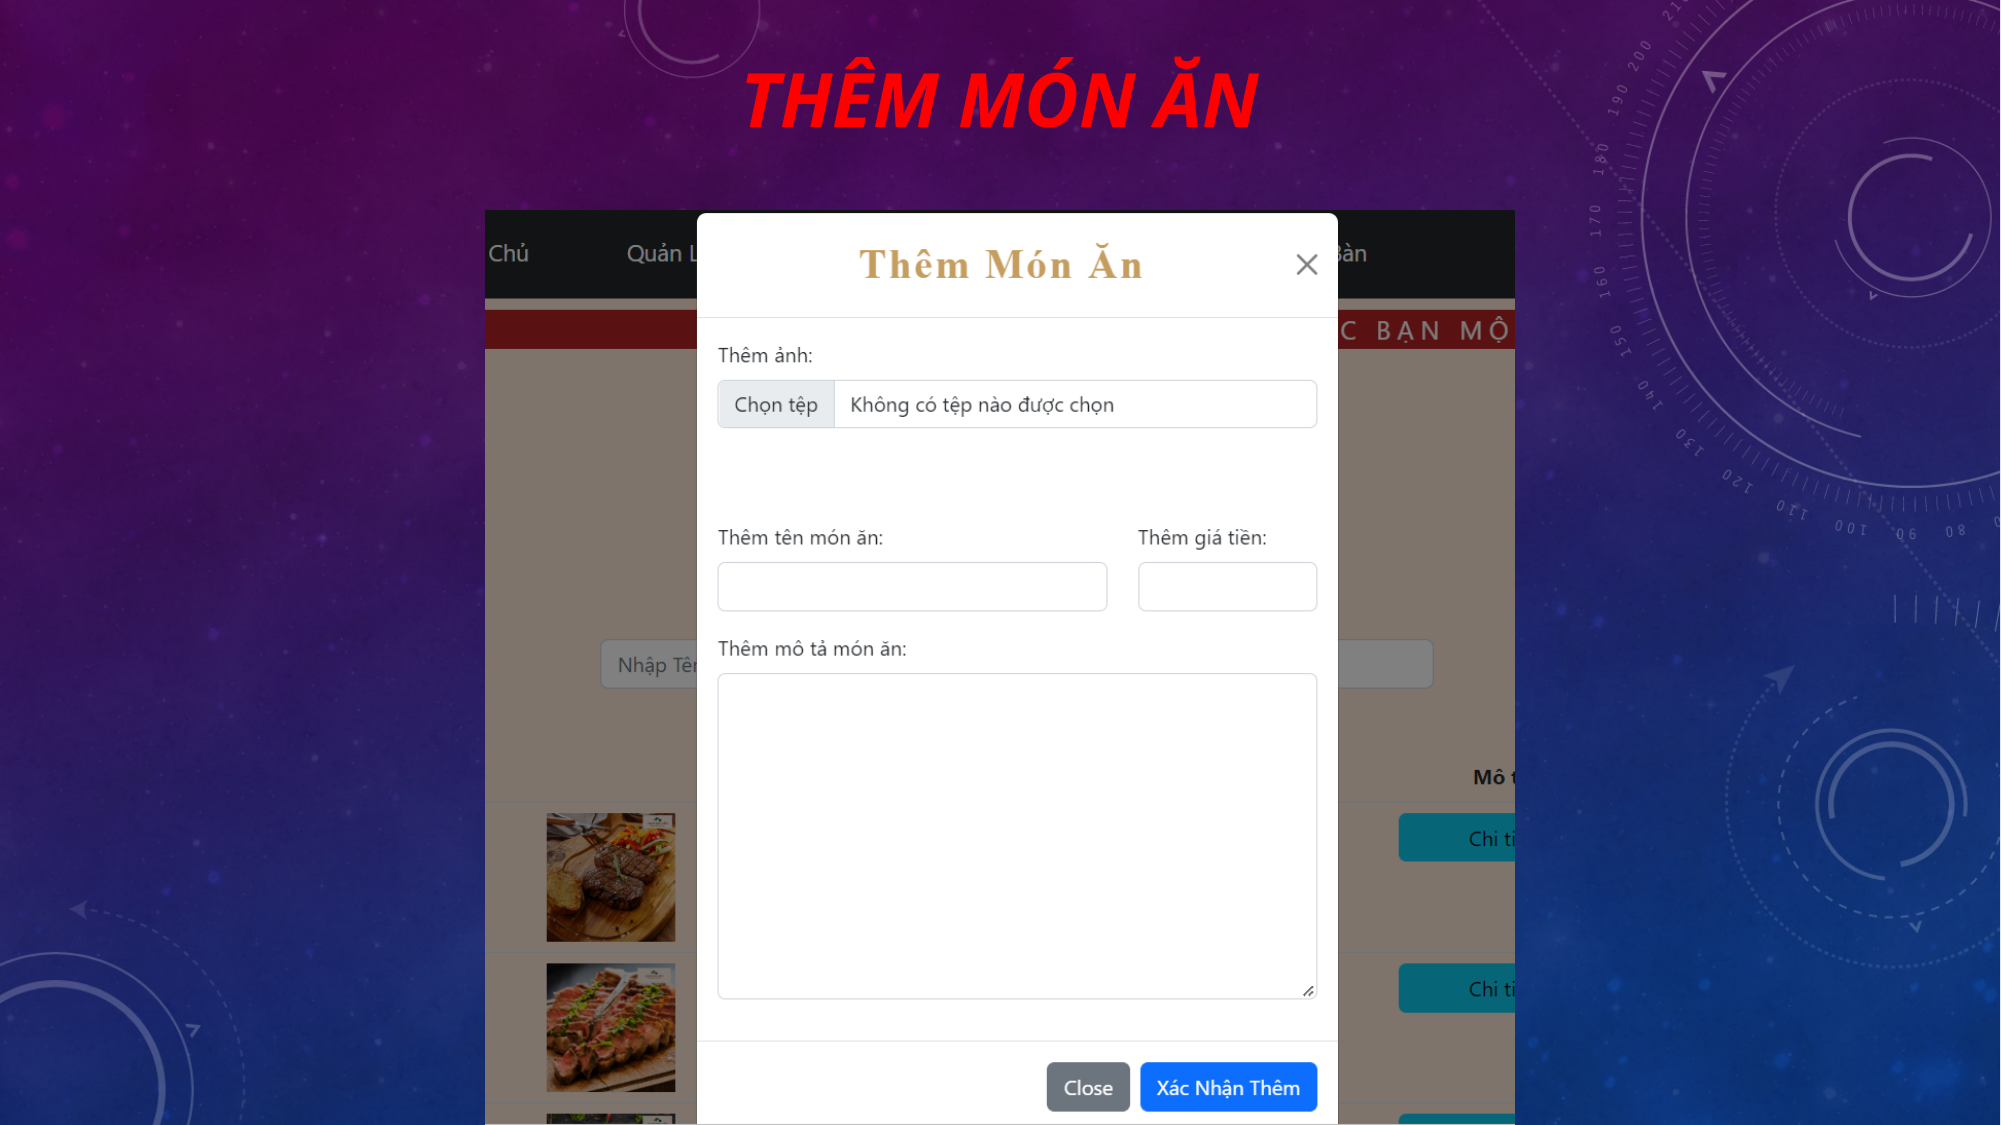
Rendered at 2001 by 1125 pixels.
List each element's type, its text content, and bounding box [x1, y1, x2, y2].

picture [0, 0, 2001, 1125]
title Thêm món ăn [229, 15, 1771, 180]
